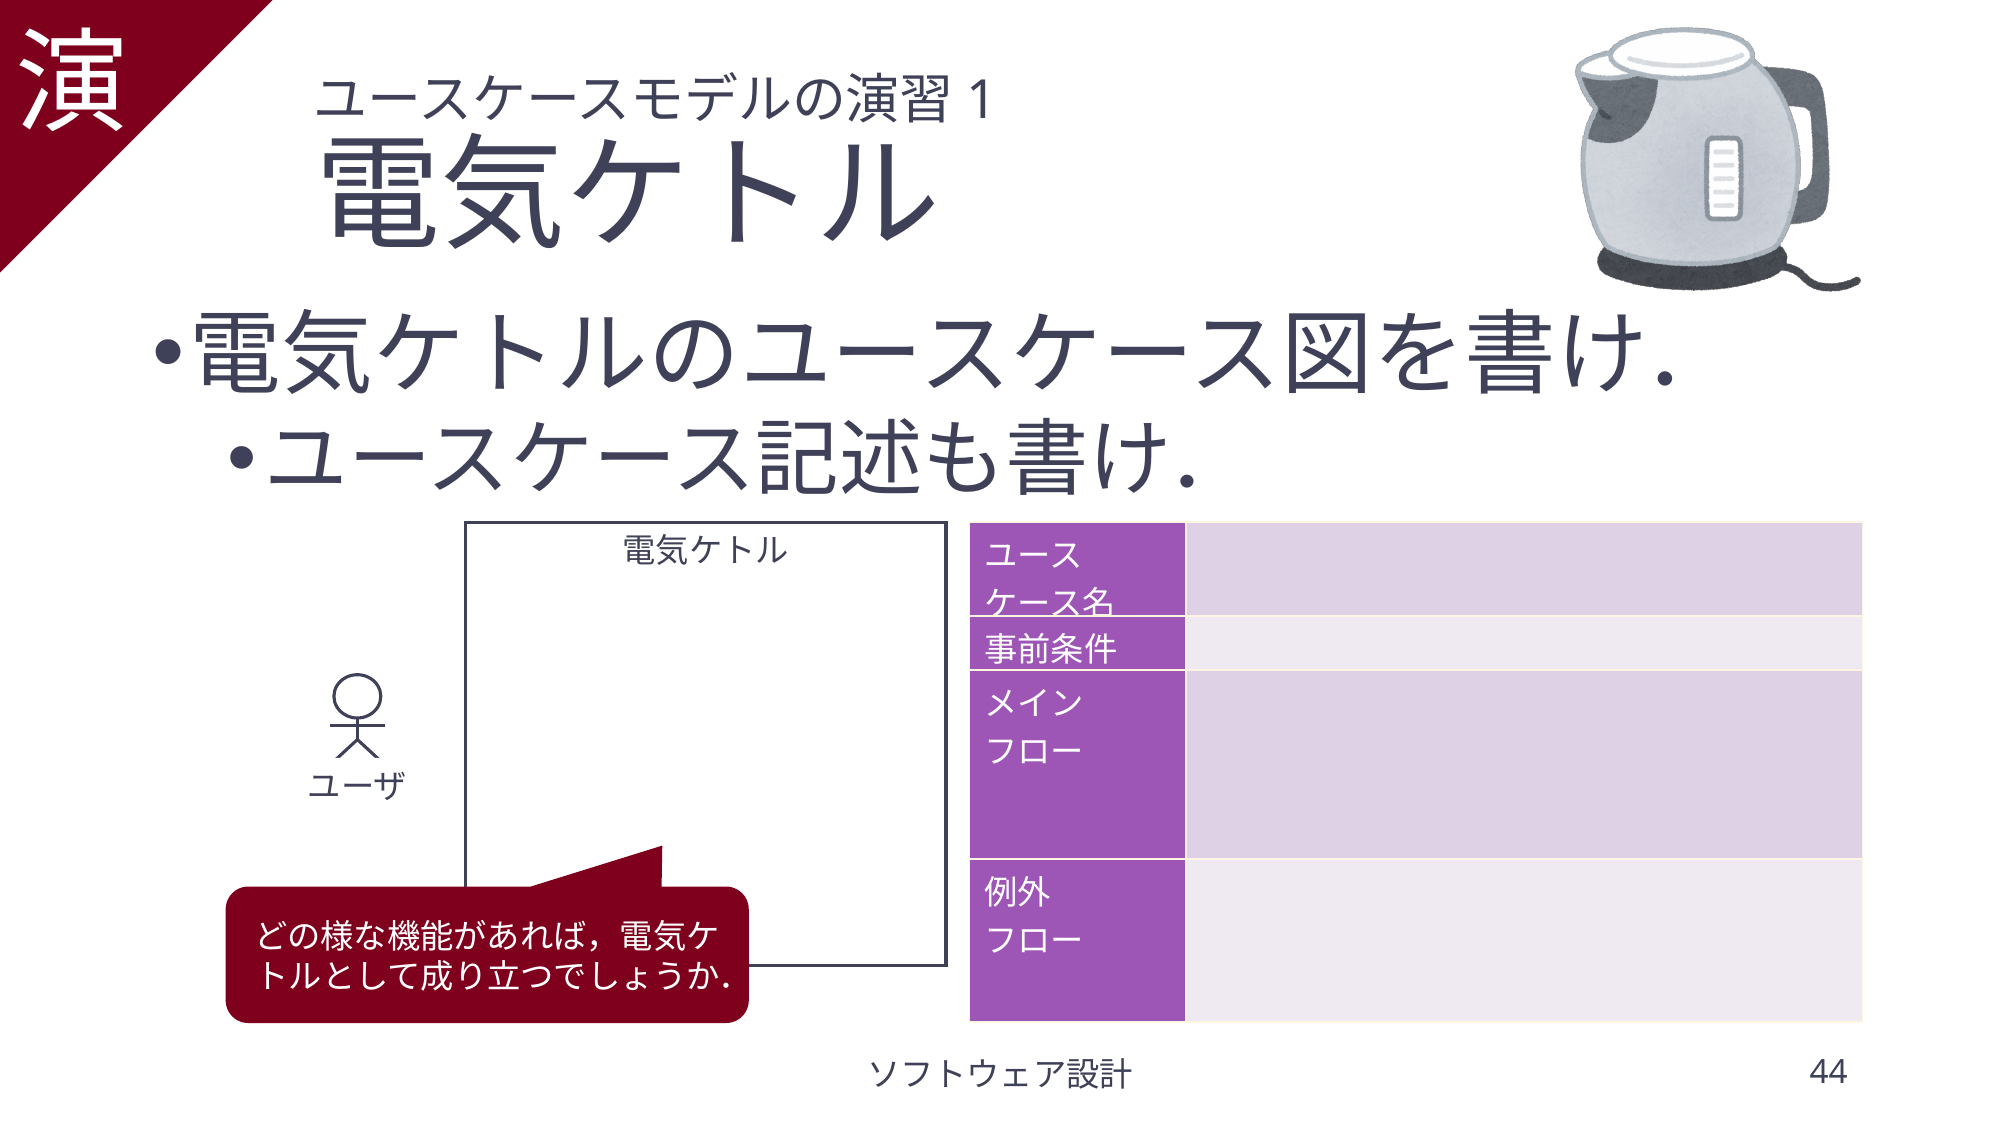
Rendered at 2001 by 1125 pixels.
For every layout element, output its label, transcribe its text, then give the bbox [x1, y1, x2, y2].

text_box どの様な機能があれば，電気ケトルとして成り立つでしょうか． [224, 844, 750, 1025]
footer ソフトウェア設計 [662, 1042, 1338, 1103]
slide_number 44 [1412, 1042, 1863, 1103]
picture [1567, 20, 1863, 317]
list 電気ケトルのユースケース図を書け． ユースケース記述も書け． [137, 299, 1863, 1014]
table_header ユース ケース名 [970, 523, 1185, 615]
table_cell [1187, 671, 1862, 858]
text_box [0, 0, 273, 273]
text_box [291, 674, 424, 814]
table_cell [1187, 617, 1862, 669]
table_cell メイン フロー [970, 671, 1185, 858]
title ユースケースモデルの演習1 電気ケトル [137, 59, 1567, 278]
table_cell 事前条件 [970, 617, 1185, 669]
table_header [1187, 523, 1862, 615]
table_cell 例外 フロー [970, 860, 1185, 1021]
text_box 電気ケトル [465, 522, 947, 966]
table_cell [1187, 860, 1862, 1021]
